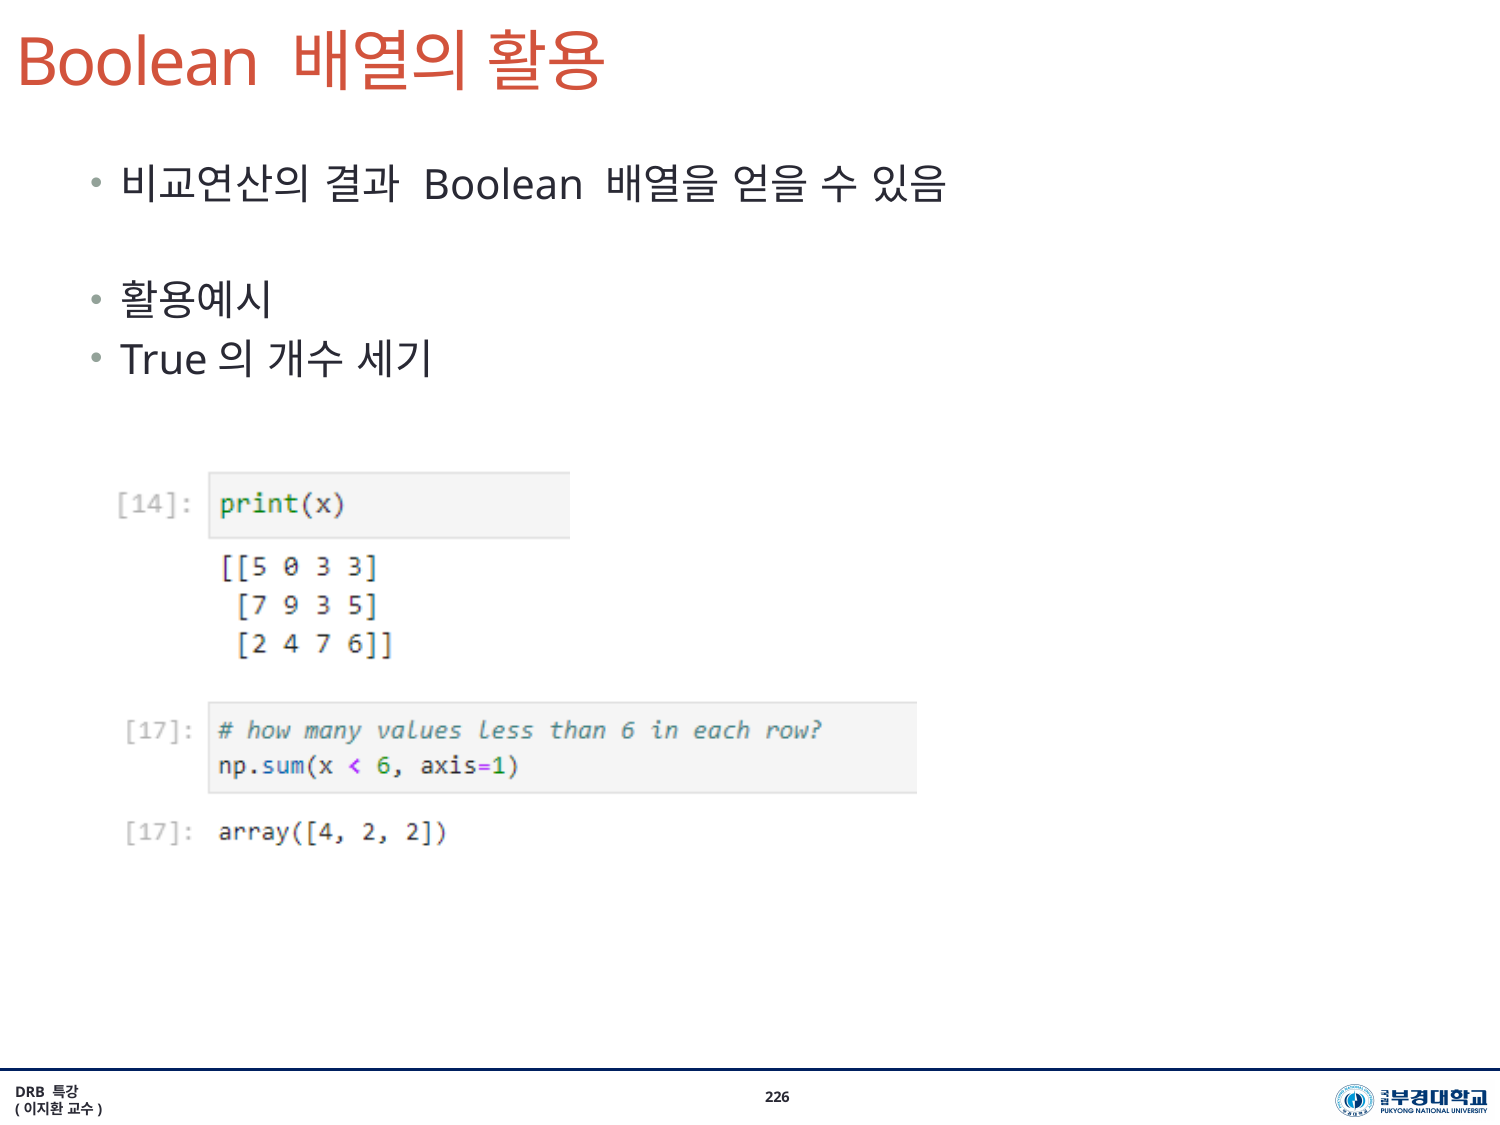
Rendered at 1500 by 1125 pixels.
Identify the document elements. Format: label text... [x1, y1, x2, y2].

picture [87, 445, 918, 877]
slide_number DRB 특강 (이지환 교수) [0, 1082, 303, 1118]
list 비교연산의 결과 Boolean 배열을 얻을 수 있음 활용예시 True의 개수 세기 [75, 149, 1425, 1033]
picture [1330, 1079, 1495, 1121]
title Boolean 배열의 활용 [0, 1, 1500, 116]
